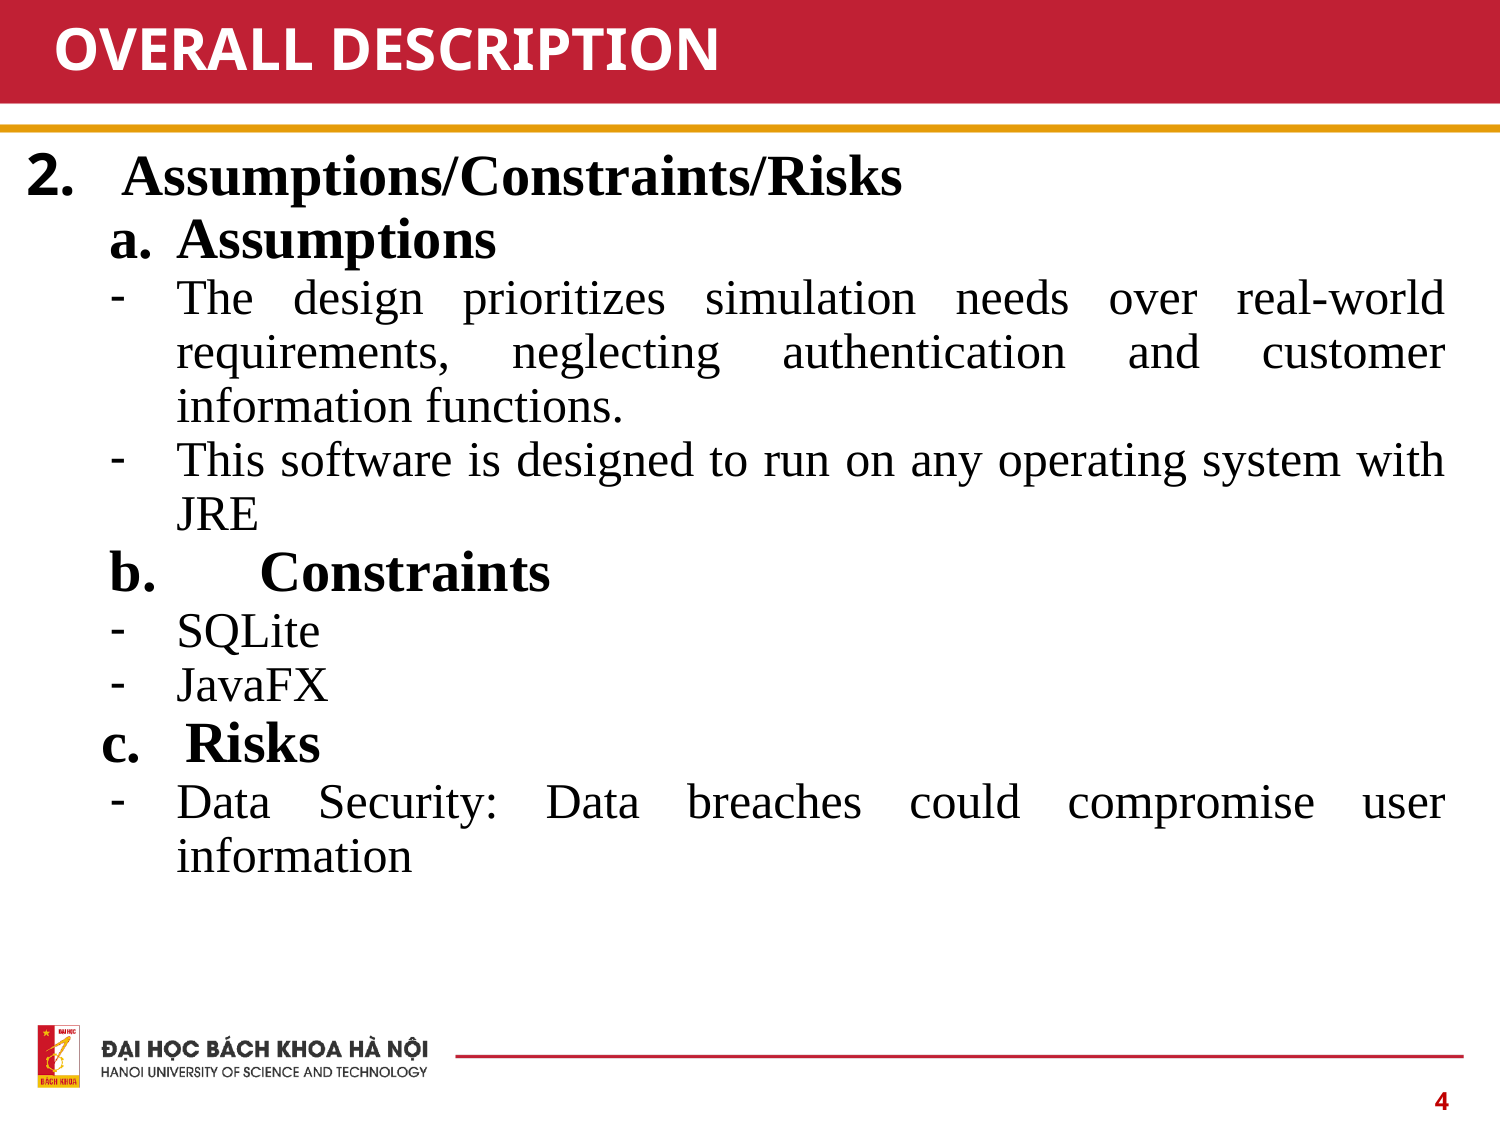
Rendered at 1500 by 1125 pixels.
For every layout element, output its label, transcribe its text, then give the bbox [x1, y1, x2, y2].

title OVERALL DESCRIPTION [38, 12, 1462, 87]
picture [0, 0, 1500, 1125]
list 2. Assumptions/Constraints/Risks Assumptions The design prioritizes simulation needs over real-world requirements, neglecting authentication and customer information functions. This software is designed to run on any operating system with JRE b. Constraints SQLite JavaFX c. Risks Data Security: Data breaches could compromise user information [11, 138, 1462, 1008]
slide_number 4 [1126, 1078, 1464, 1125]
